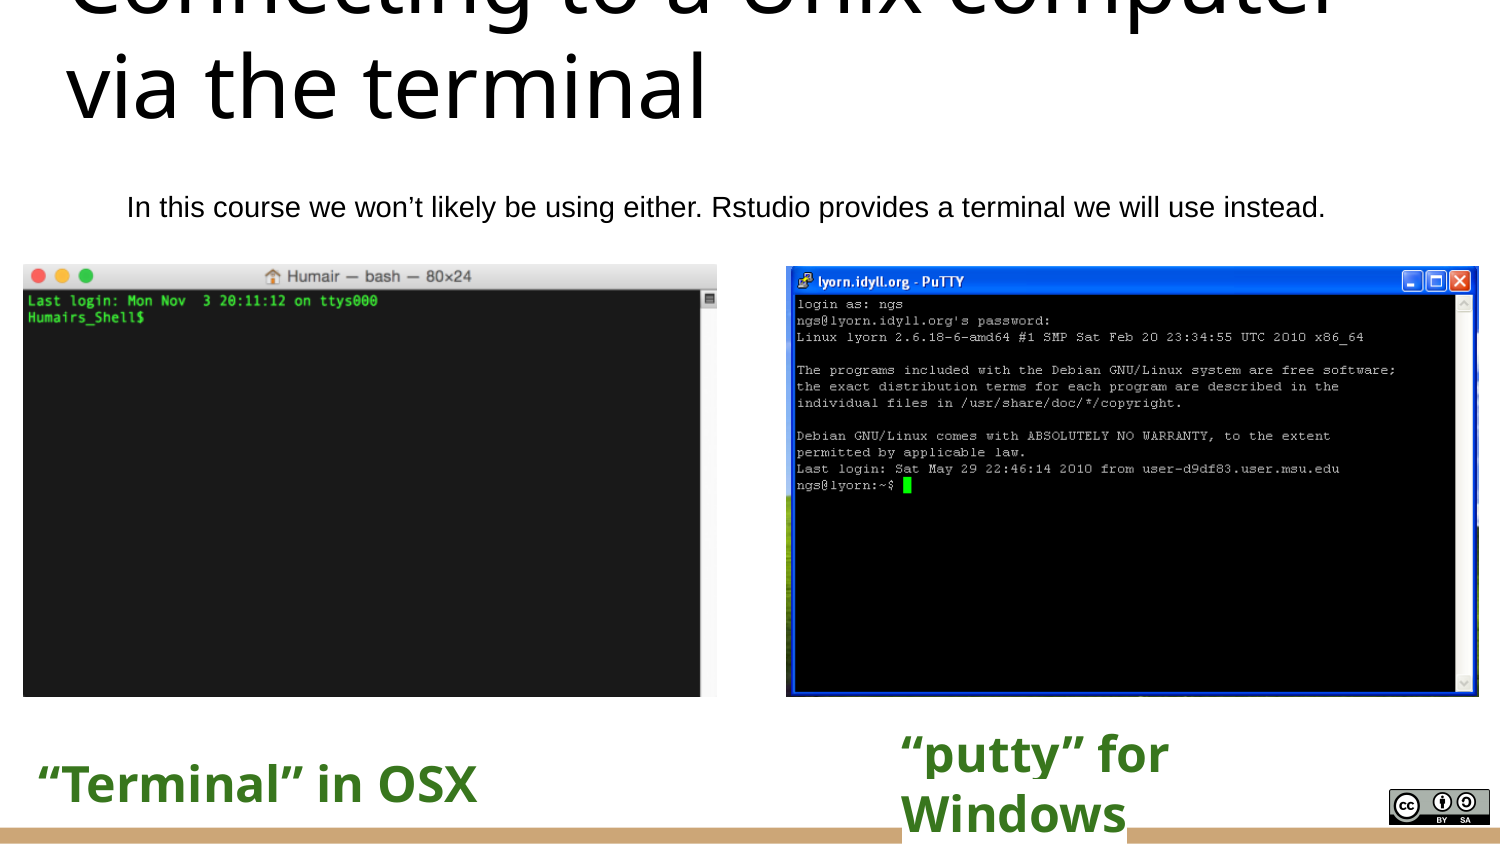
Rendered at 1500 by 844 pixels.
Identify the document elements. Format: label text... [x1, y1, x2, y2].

title Connecting to a Unix computer via the terminal [51, 14, 1449, 151]
picture [1389, 789, 1490, 825]
text_box “Terminal” in OSX [23, 747, 516, 819]
text_box In this course we won’t likely be using either. Rstudio provides a terminal we will use instead. [111, 181, 1343, 231]
text_box “putty” for Windows [886, 747, 1379, 819]
picture [23, 264, 717, 697]
picture [786, 265, 1480, 697]
